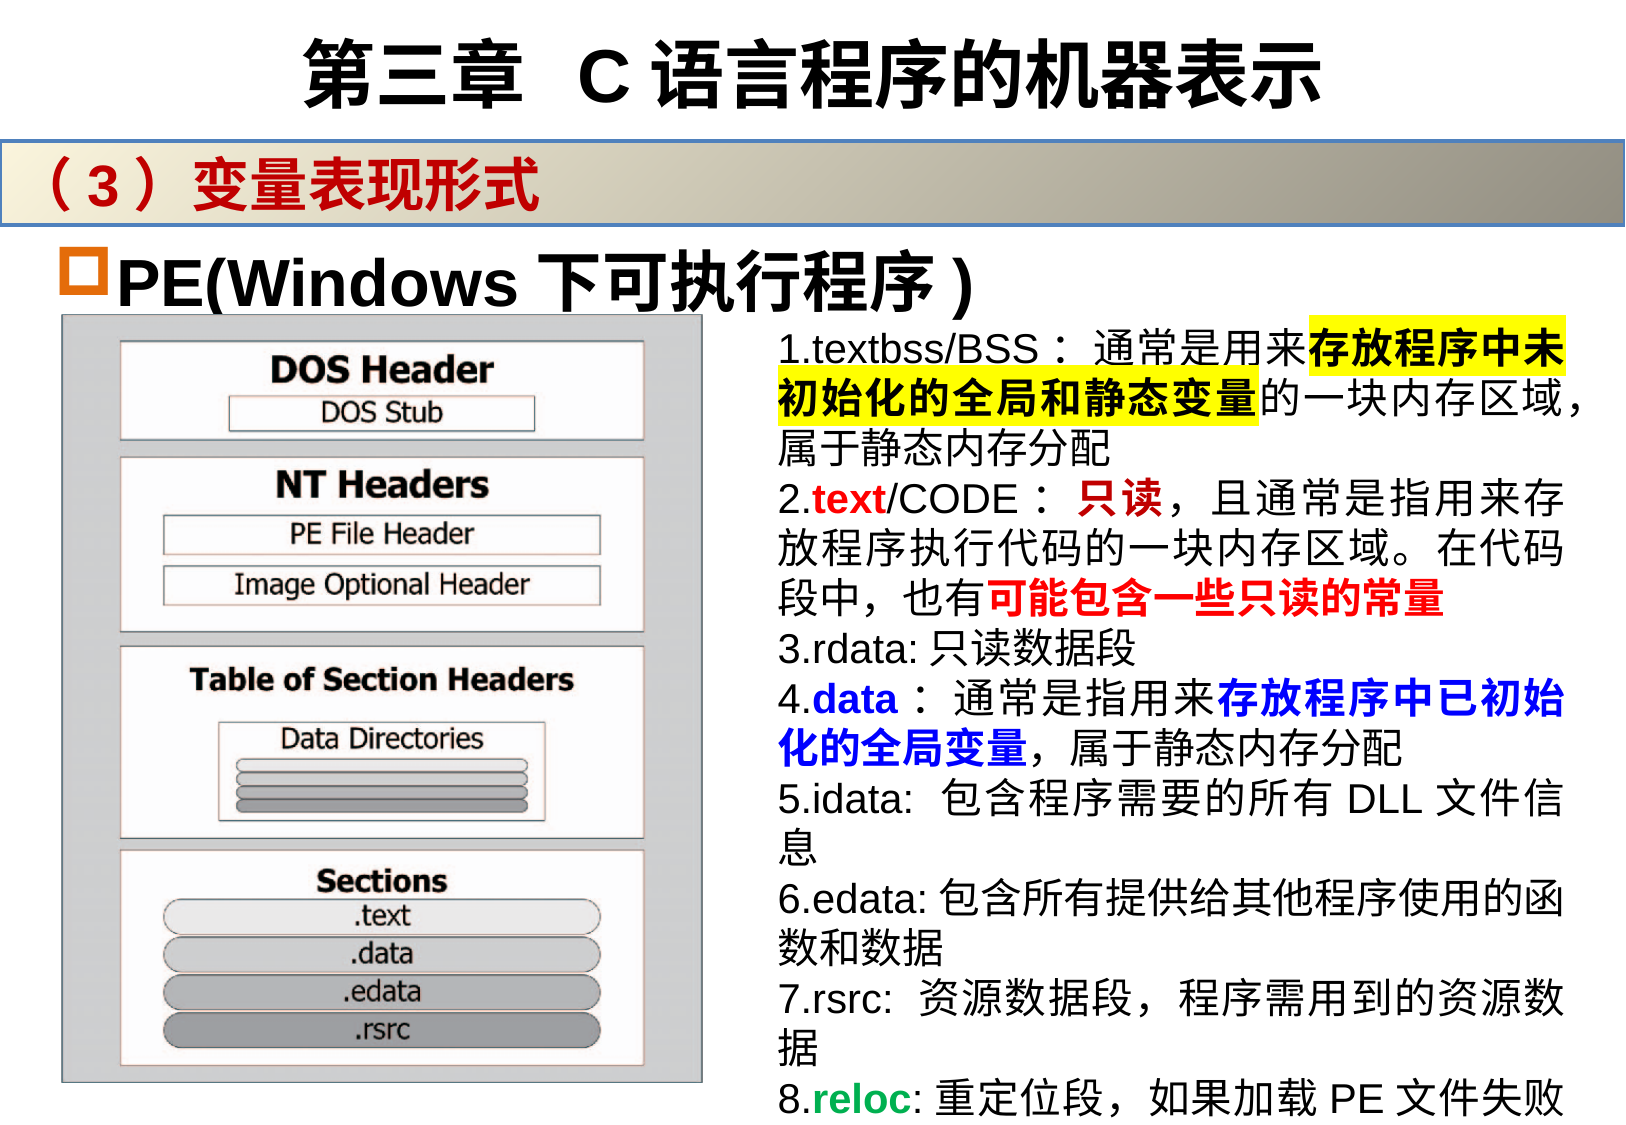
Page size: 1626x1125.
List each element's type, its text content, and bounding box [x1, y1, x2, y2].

text_box 1.textbss/BSS：通常是用来存放程序中未初始化的全局和静态变量的一块内存区域，属于静态内存分配 2.text/CODE：只读，且通常是指用来存放程序执行代码的一块内存区域。在代码段中，也有可能包含一些只读的常量 3.rdata:只读数据段 4.data：通常是指用来存放程序中已初始化的全局变量，属于静态内存分配 5.idata: 包含程序需要的所有DLL文件信息 6.edata:包含所有提供给其他程序使用的函数和数据 7.rsrc: 资源数据段，程序需用到的资源数据 8.reloc:重定位段，如果加载PE文件失败（but how?），将基于此段进行重新调整 [687, 314, 1581, 1125]
text_box （3）变量表现形式 [0, 139, 1625, 227]
picture [61, 314, 704, 1083]
list PE(Windows下可执行程序) [39, 231, 1502, 1012]
title 第三章 C语言程序的机器表示 [81, 19, 1544, 126]
